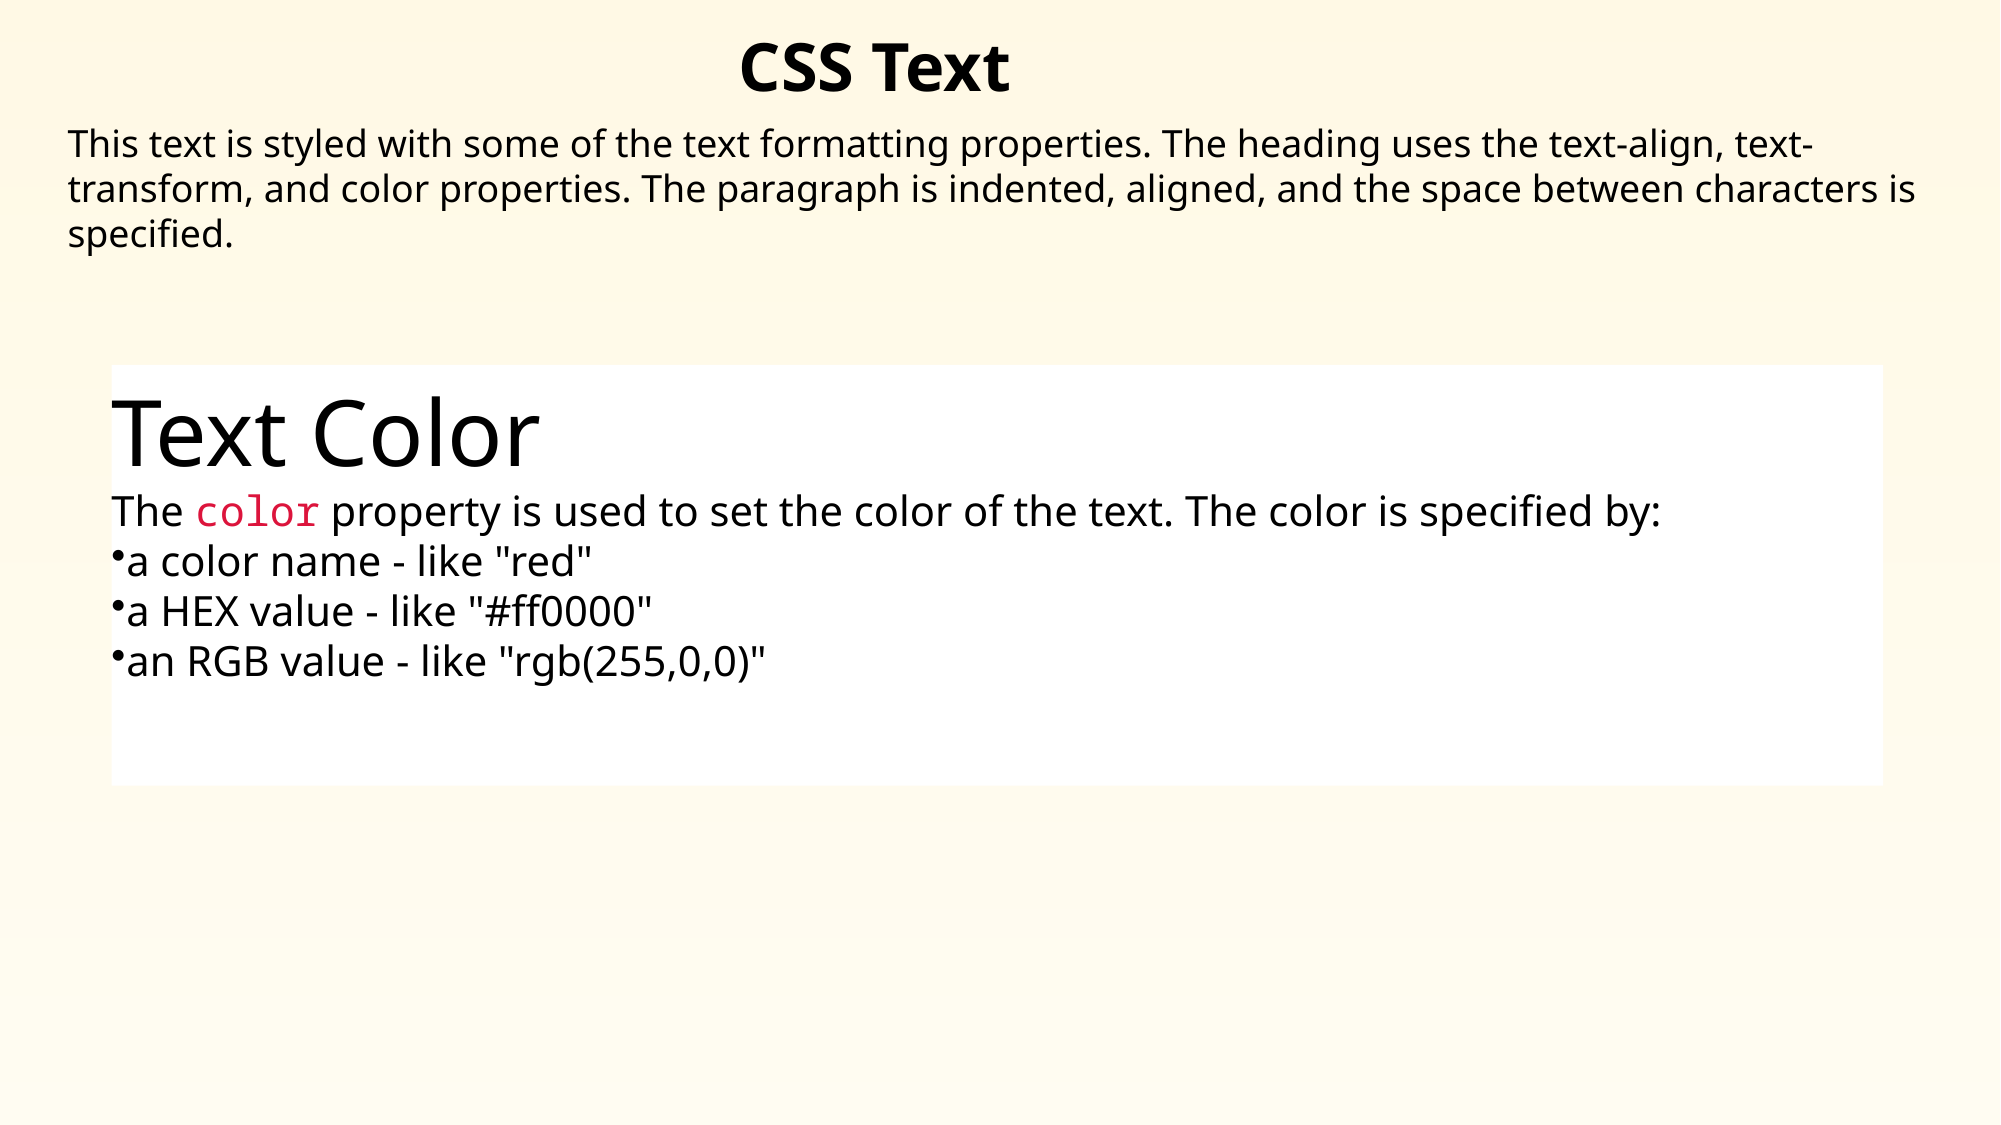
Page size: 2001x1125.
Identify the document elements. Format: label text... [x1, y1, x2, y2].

text_box CSS Text [723, 17, 1087, 112]
text_box Text Color The color property is used to set the color of the text. The color is specified by: a color name - like "red" a HEX value - like "#ff0000" an RGB value - like "rgb(255,0,0)" [111, 364, 1884, 786]
text_box This text is styled with some of the text formatting properties. The heading uses the text-align, text-transform, and color properties. The paragraph is indented, aligned, and the space between characters is specified. [52, 112, 1987, 263]
